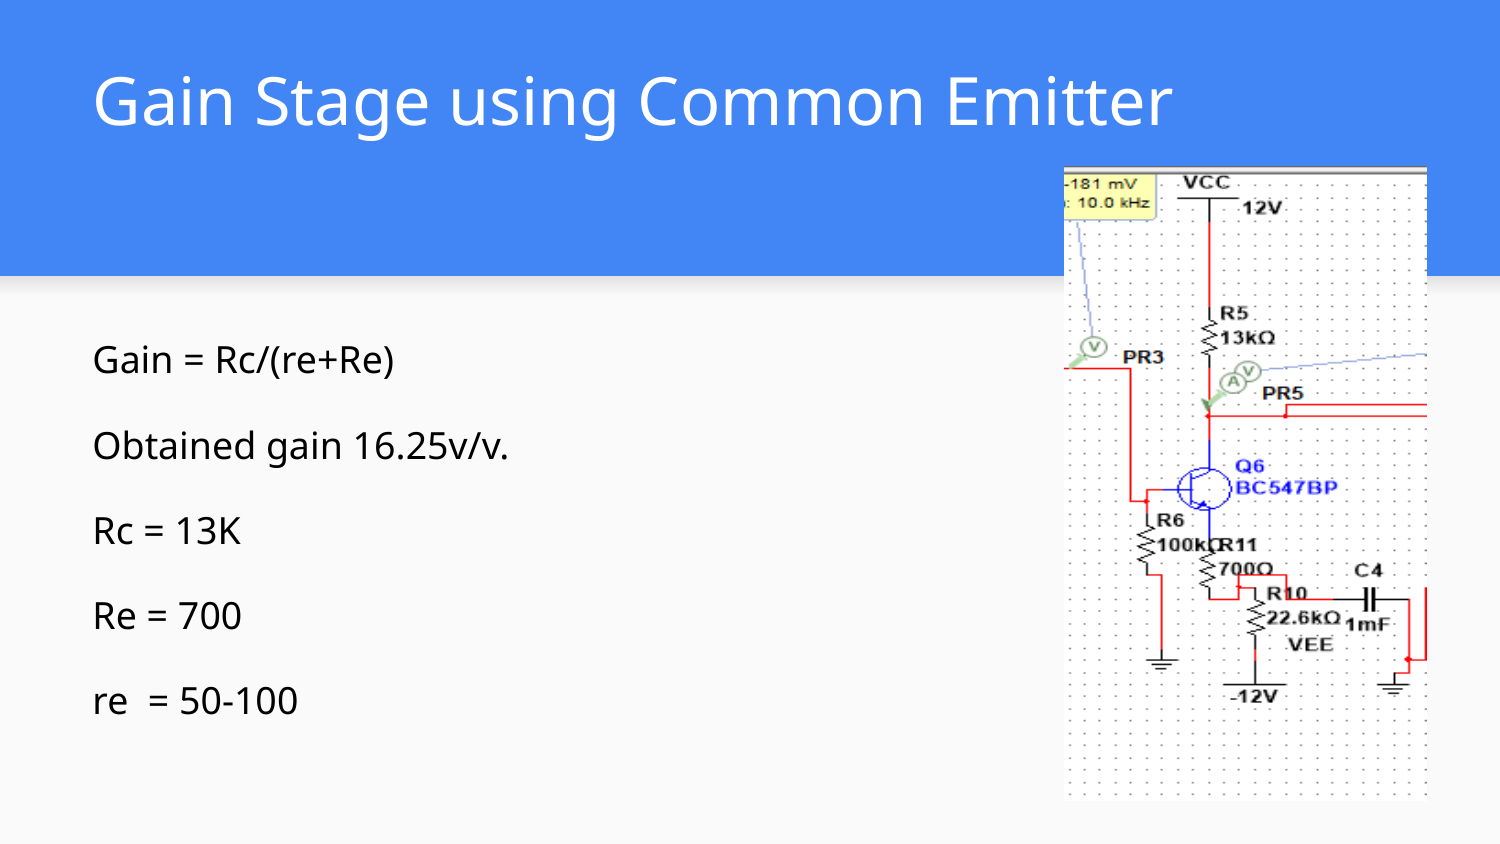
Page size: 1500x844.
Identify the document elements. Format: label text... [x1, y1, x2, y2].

list Gain = Rc/(re+Re) Obtained gain 16.25v/v. Rc = 13K Re = 700 re = 50-100 [77, 314, 1058, 760]
picture [1063, 166, 1427, 801]
title Gain Stage using Common Emitter [77, 27, 1427, 154]
